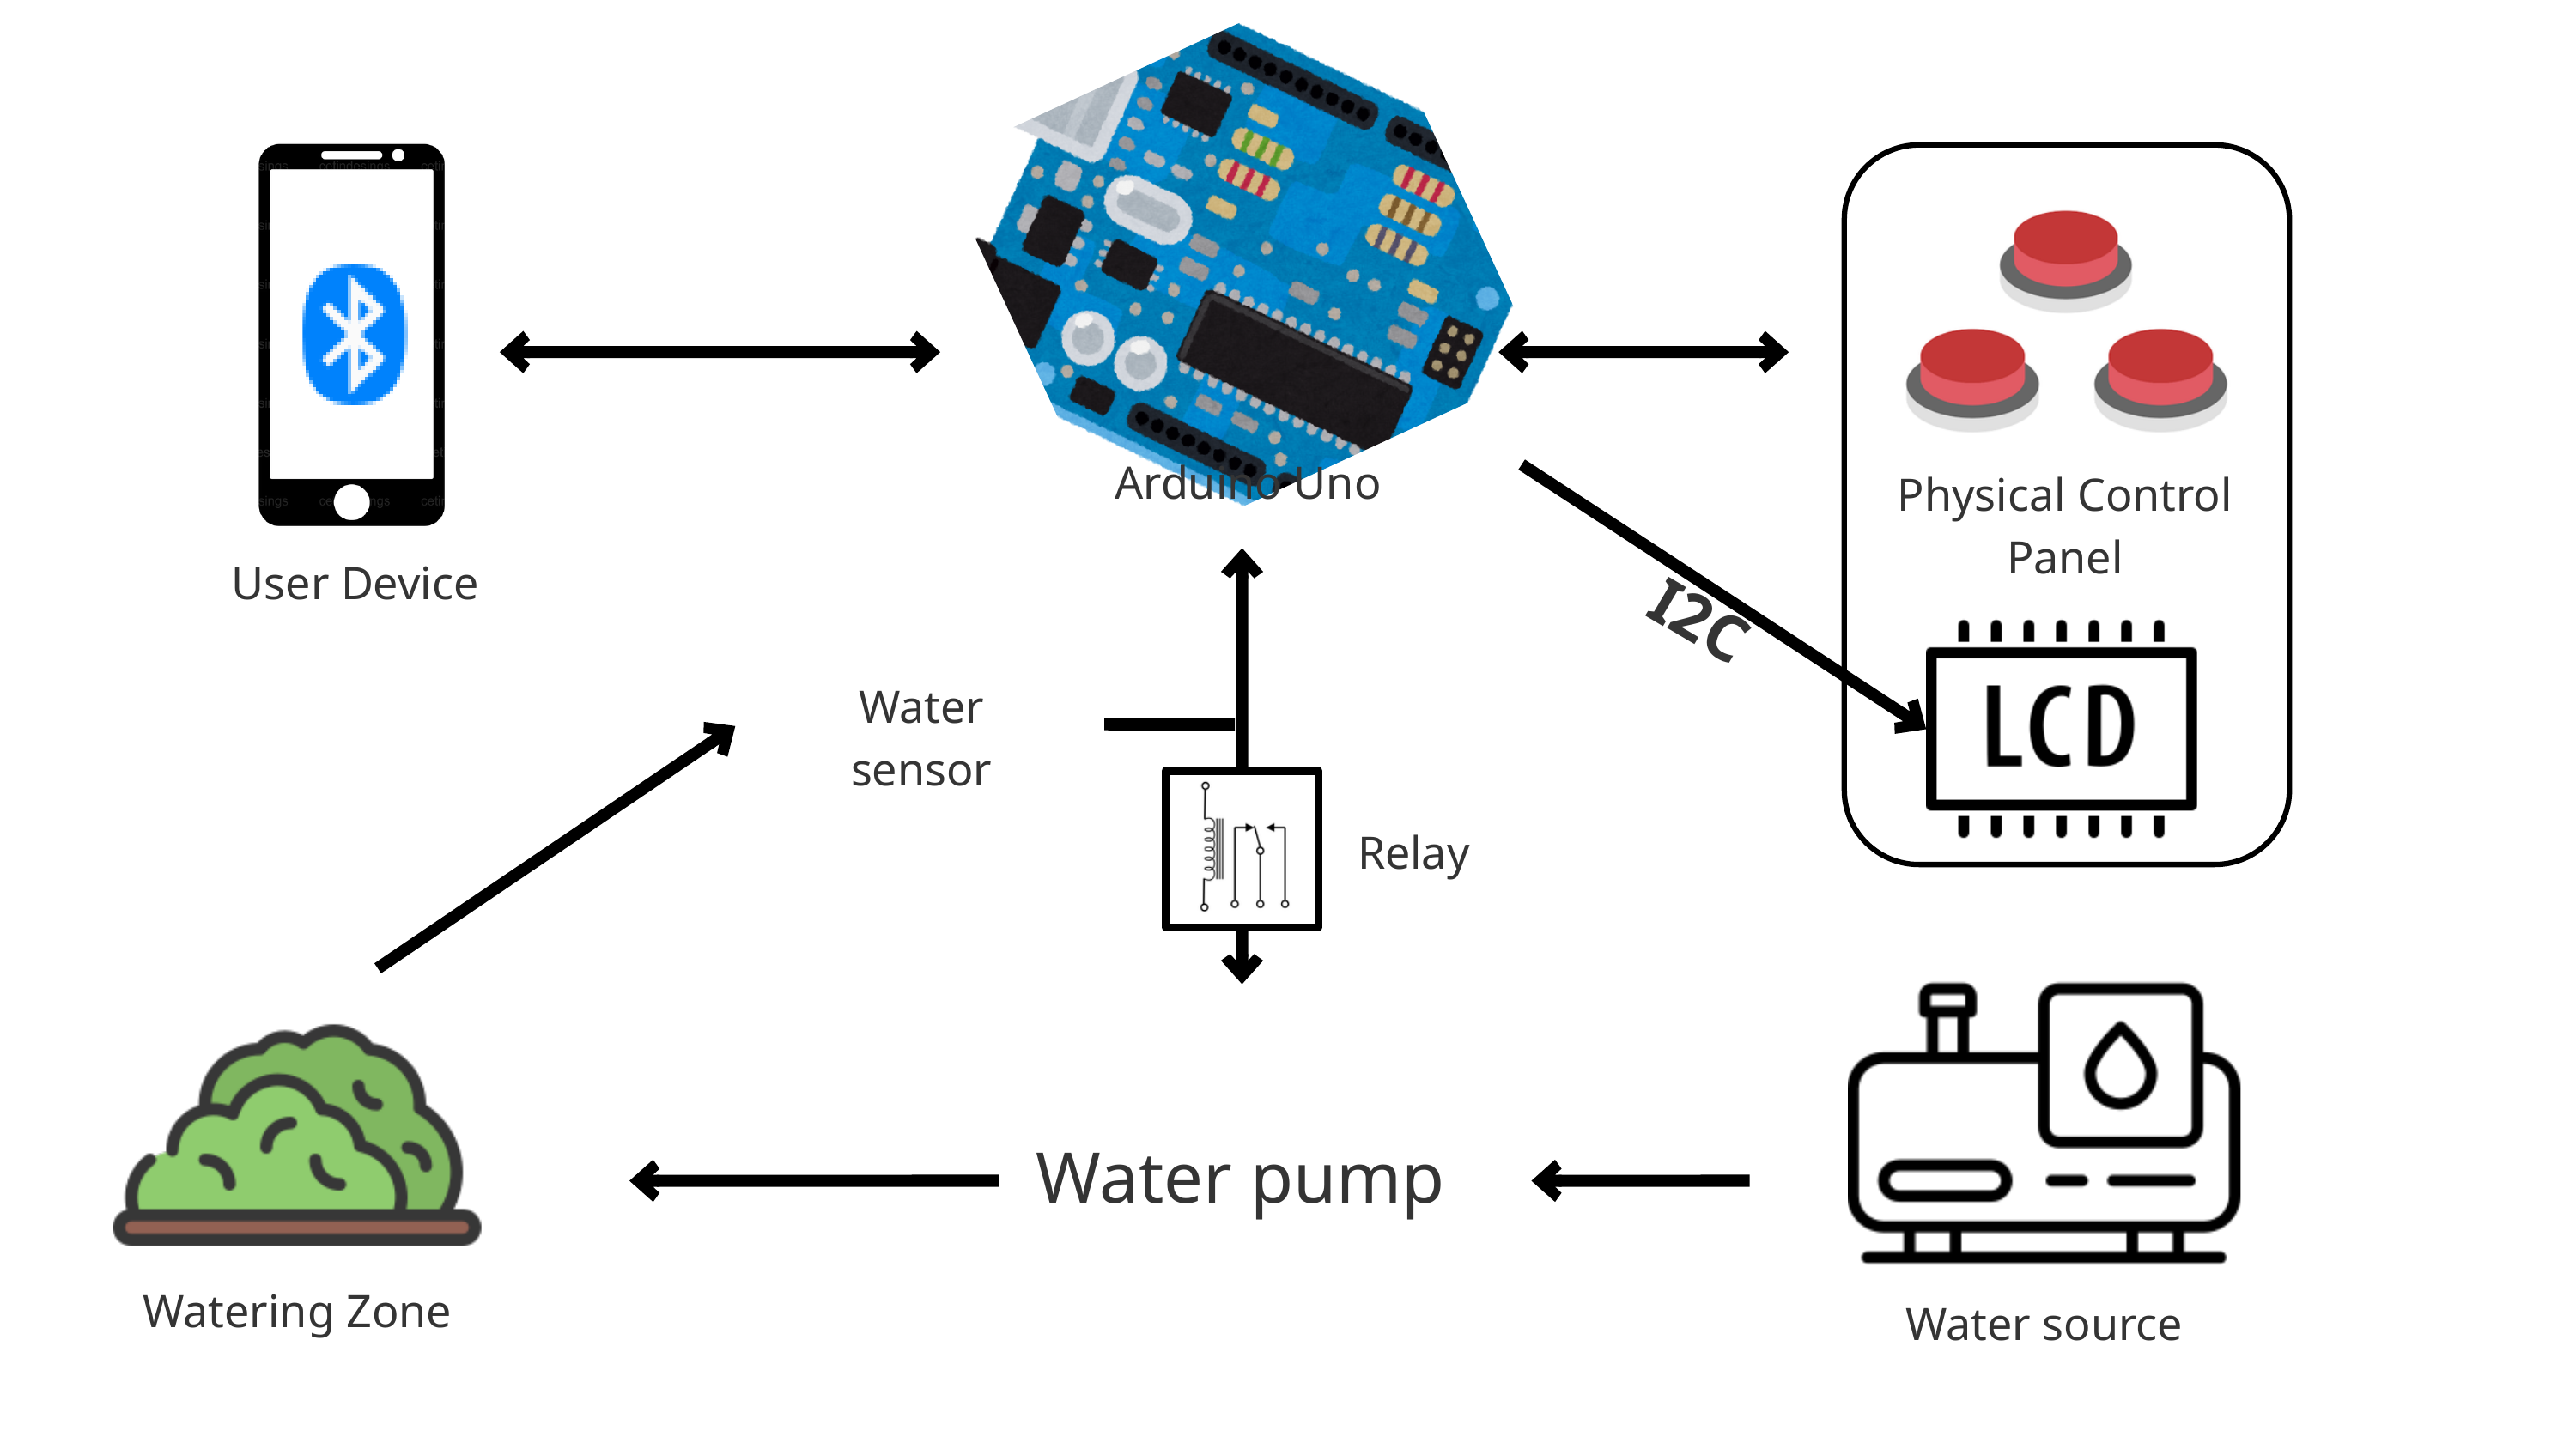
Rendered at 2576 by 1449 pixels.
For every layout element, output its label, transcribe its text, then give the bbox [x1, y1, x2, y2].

text_box Arduino Uno [1104, 445, 1392, 508]
text_box [1848, 927, 2241, 1320]
text_box Water pump [973, 1119, 1509, 1315]
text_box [1844, 144, 2290, 865]
text_box [302, 264, 408, 405]
text_box [228, 121, 483, 545]
text_box User Device [211, 545, 499, 609]
text_box Relay [1318, 815, 1509, 879]
text_box [1165, 771, 1319, 928]
text_box Water sensor [826, 670, 1017, 795]
text_box [629, 1174, 973, 1187]
text_box Watering Zone [59, 1274, 536, 1337]
text_box I2C [1527, 483, 1839, 743]
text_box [1890, 179, 2244, 439]
text_box [939, 0, 1542, 561]
text_box [113, 951, 482, 1274]
text_box Water source [1892, 1286, 2197, 1349]
